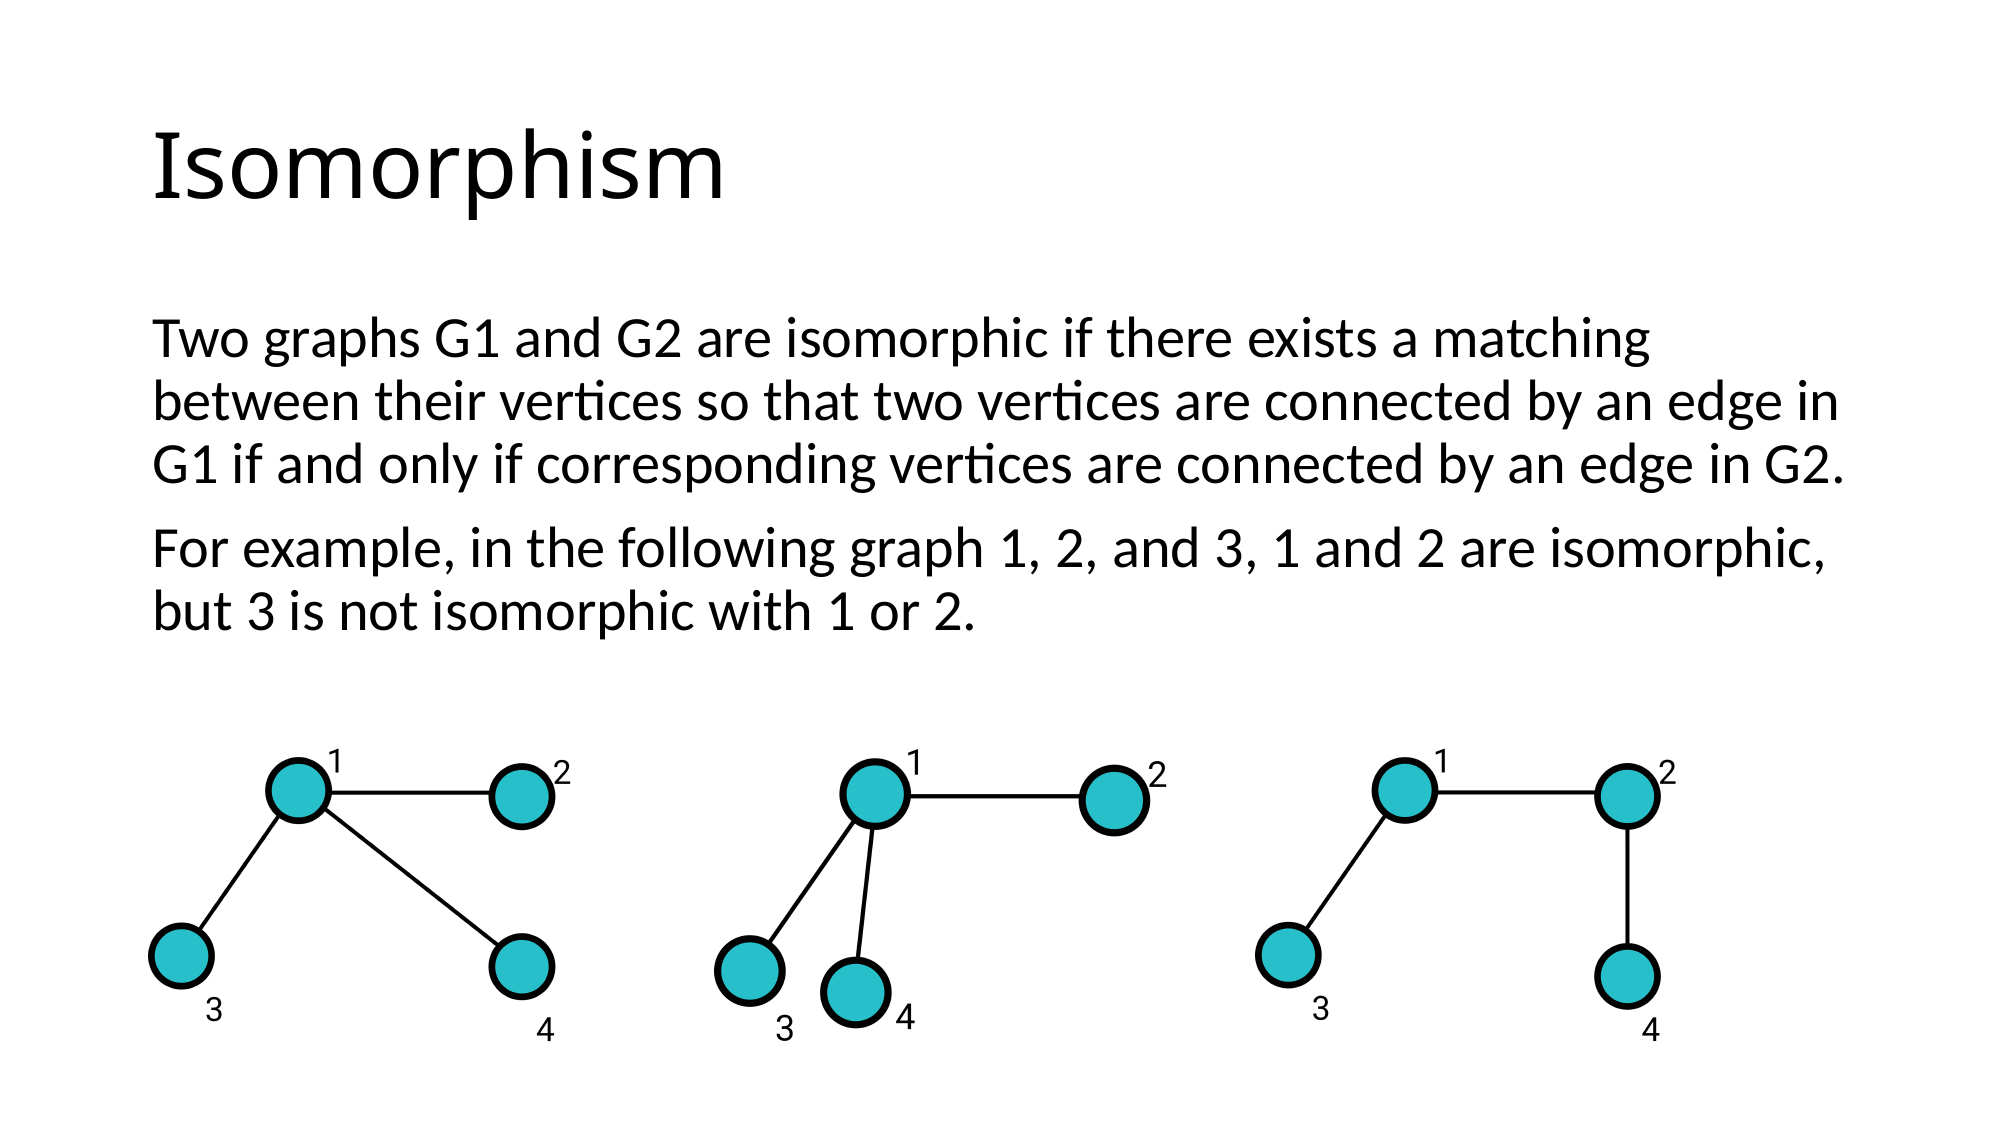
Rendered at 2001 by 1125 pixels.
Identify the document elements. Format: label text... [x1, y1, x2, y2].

picture [148, 741, 572, 1049]
title Isomorphism [137, 59, 1863, 278]
picture [1255, 741, 1720, 1049]
list Two graphs G1 and G2 are isomorphic if there exists a matching between their vertices so that two vertices are connected by an edge in G1 if and only if corresponding vertices are connected by an edge in G2. For example, in the following graph 1, 2, and 3, 1 and 2 are isomorphic, but 3 is not isomorphic with 1 or 2. [137, 299, 1863, 1014]
picture [714, 741, 1168, 1049]
